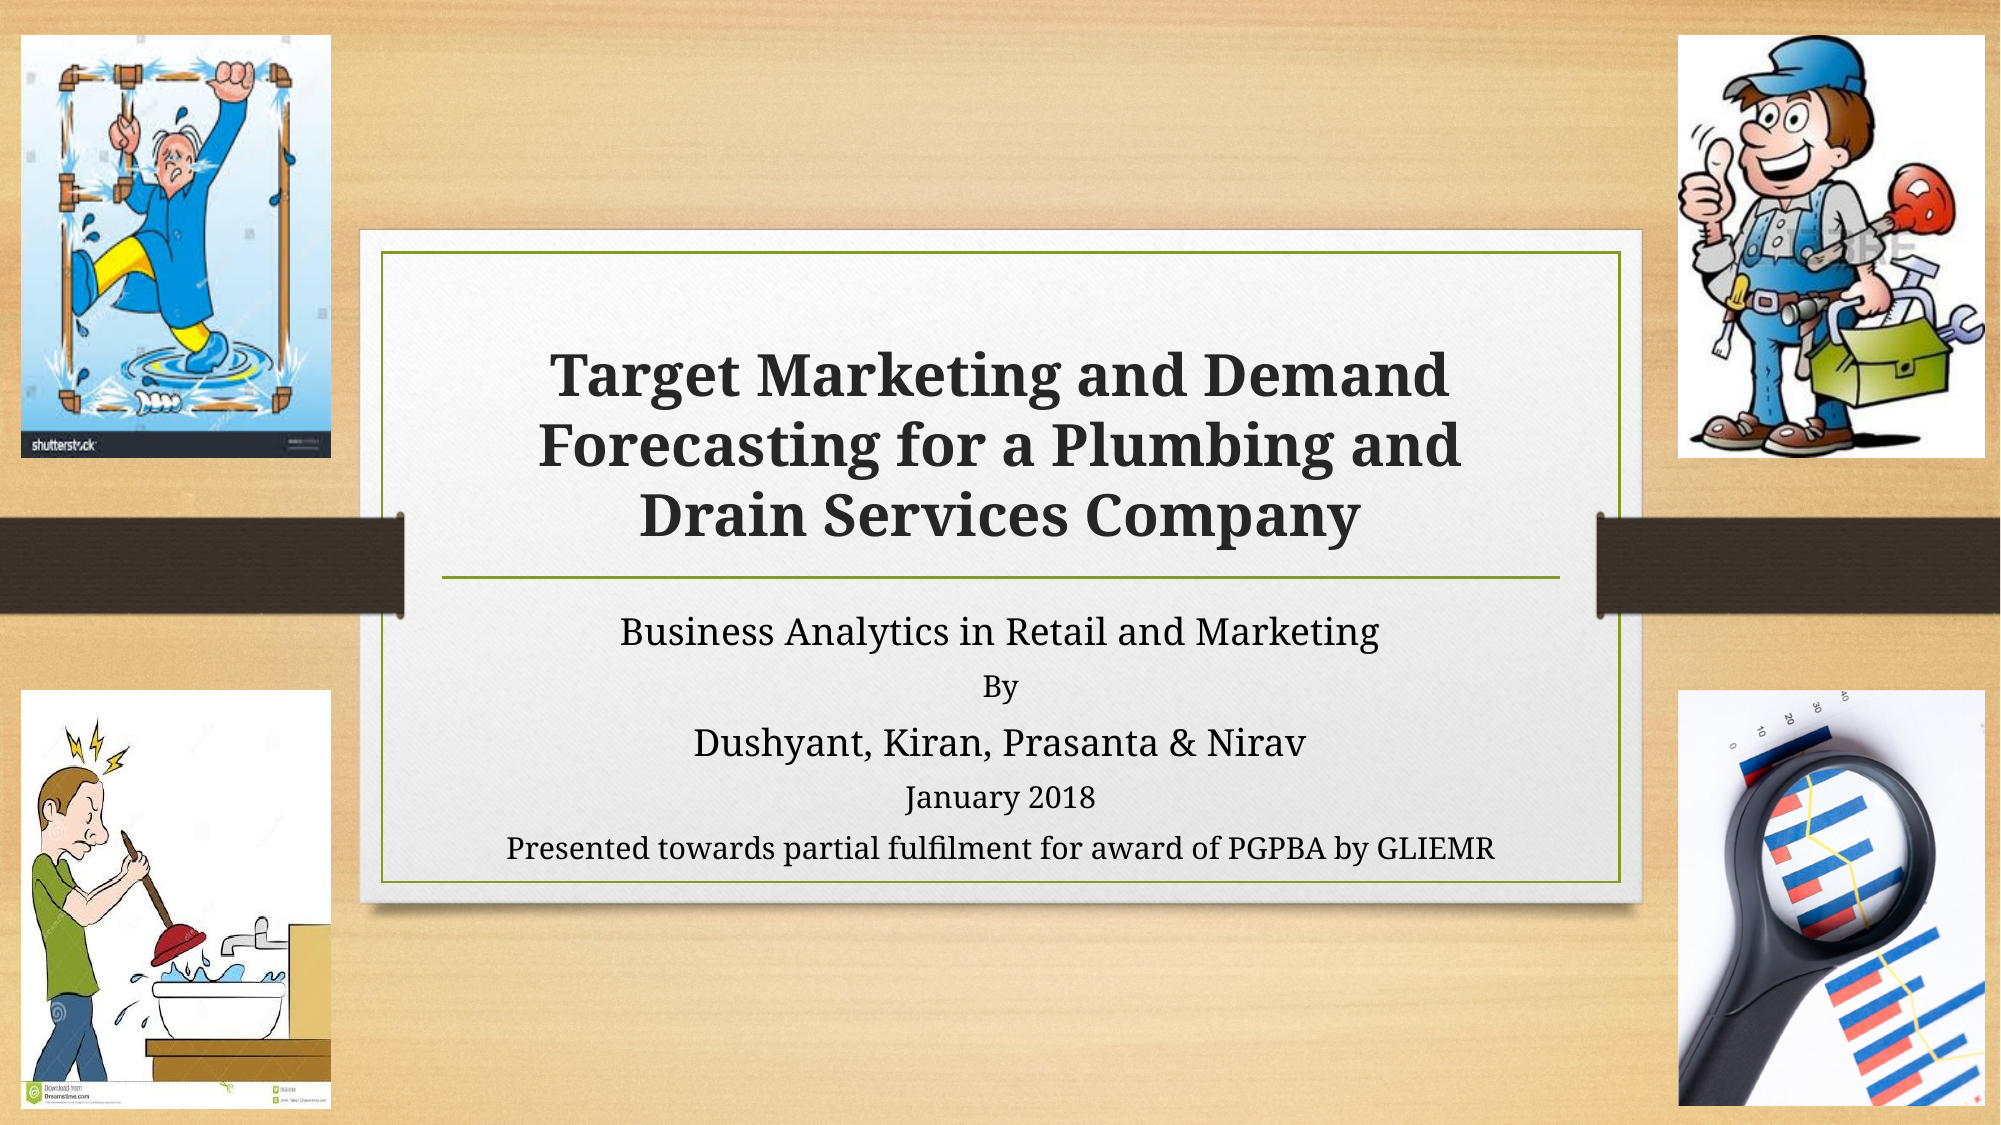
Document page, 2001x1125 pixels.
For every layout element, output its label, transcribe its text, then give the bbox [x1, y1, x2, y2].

title Target Marketing and Demand Forecasting for a Plumbing and Drain Services Company [441, 306, 1560, 556]
subtitle Business Analytics in Retail and Marketing By Dushyant, Kiran, Prasanta & Nirav January 2018 Presented towards partial fulfilment for award of PGPBA by GLIEMR [441, 600, 1560, 876]
picture [0, 0, 2001, 1125]
